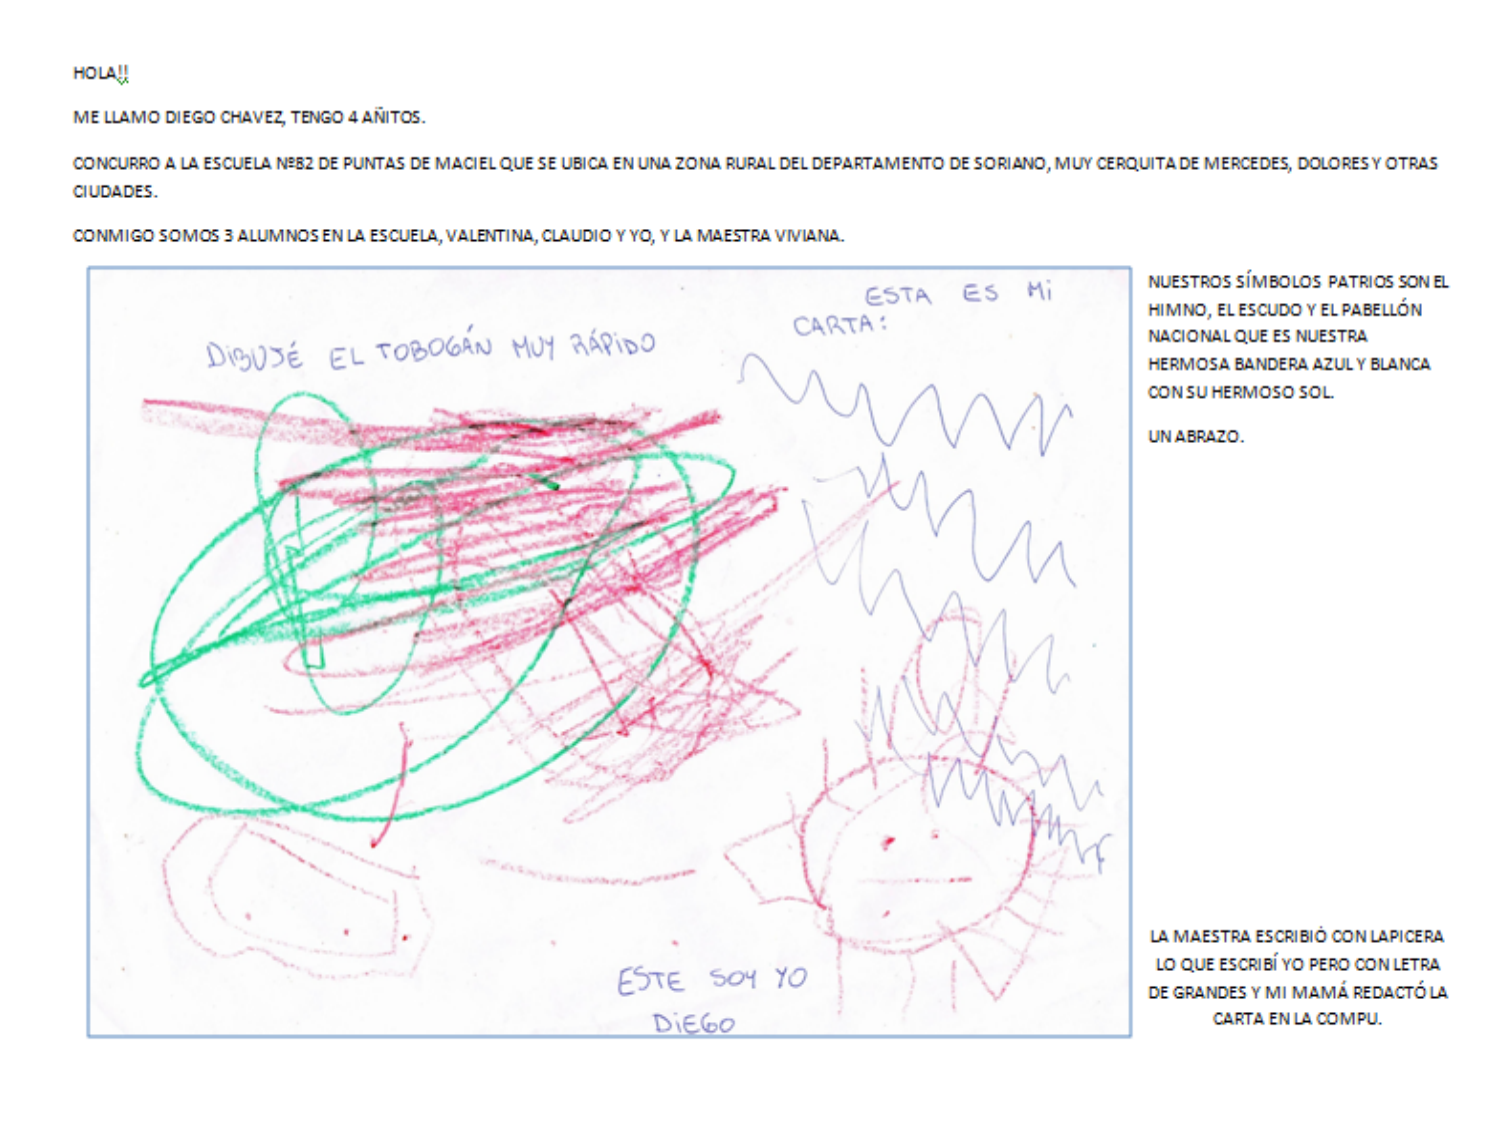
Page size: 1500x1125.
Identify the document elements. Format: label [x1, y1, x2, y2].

picture [52, 42, 1456, 1059]
